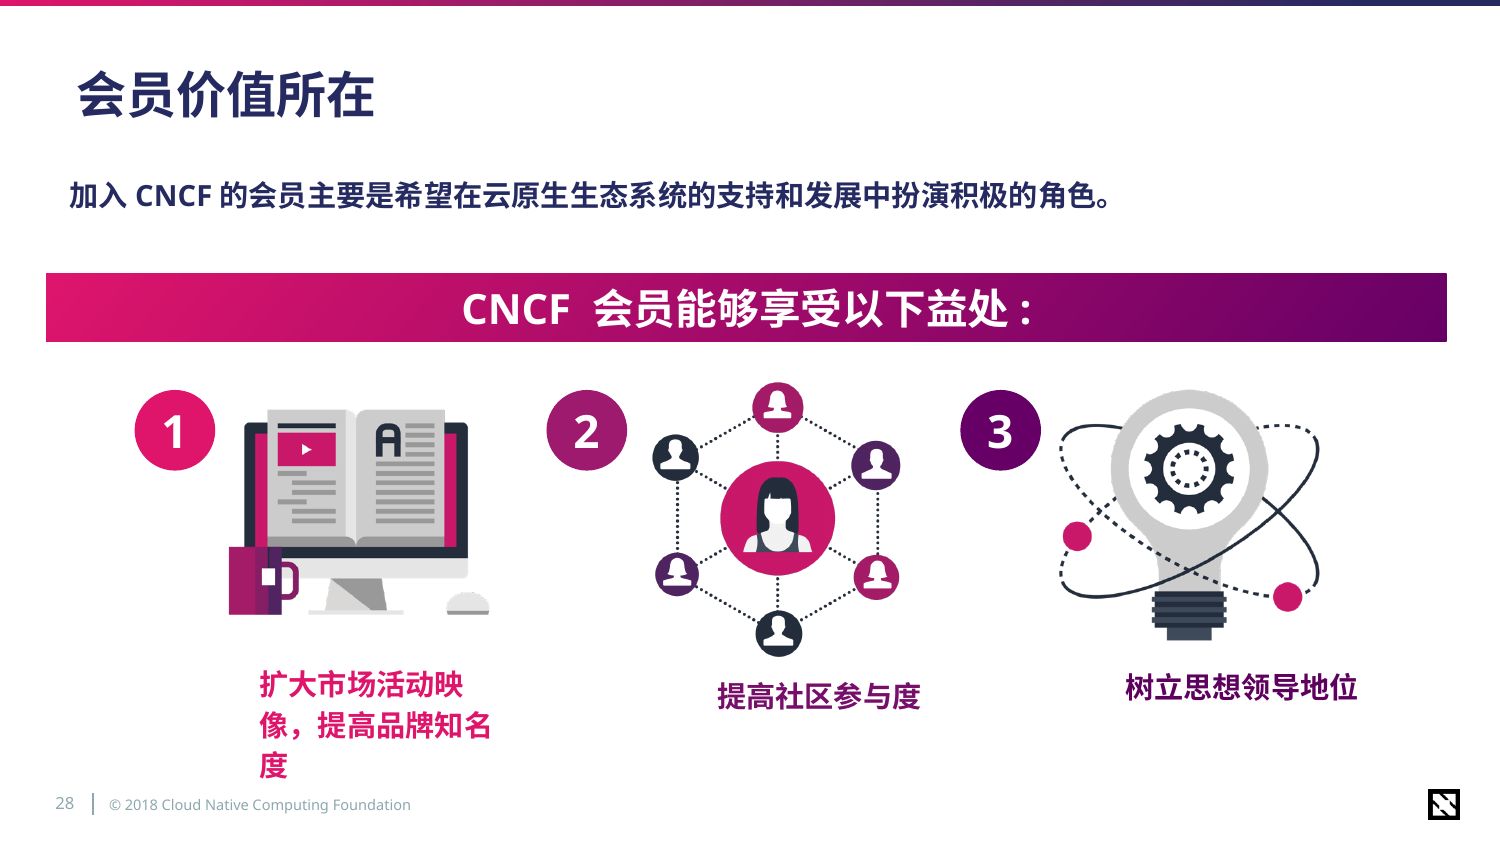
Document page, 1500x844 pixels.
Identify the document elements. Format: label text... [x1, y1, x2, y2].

picture [1046, 383, 1330, 654]
text_box 树立思想领导地位 [1035, 501, 1427, 820]
title 会员价值所在 [42, 52, 1458, 126]
picture [650, 378, 904, 660]
text_box 加入CNCF的会员主要是希望在云原生生态系统的支持和发展中扮演积极的角色。 [54, 156, 1305, 236]
text_box 1 [134, 389, 210, 471]
text_box 3 [960, 389, 1041, 471]
picture [216, 378, 499, 649]
text_box 2 [546, 389, 628, 471]
text_box 扩大市场活动映像，提高品牌知名度 [169, 646, 538, 763]
text_box 提高社区参与度 [627, 658, 994, 763]
text_box CNCF 会员能够享受以下益处: [46, 273, 1447, 342]
picture [1428, 789, 1460, 820]
